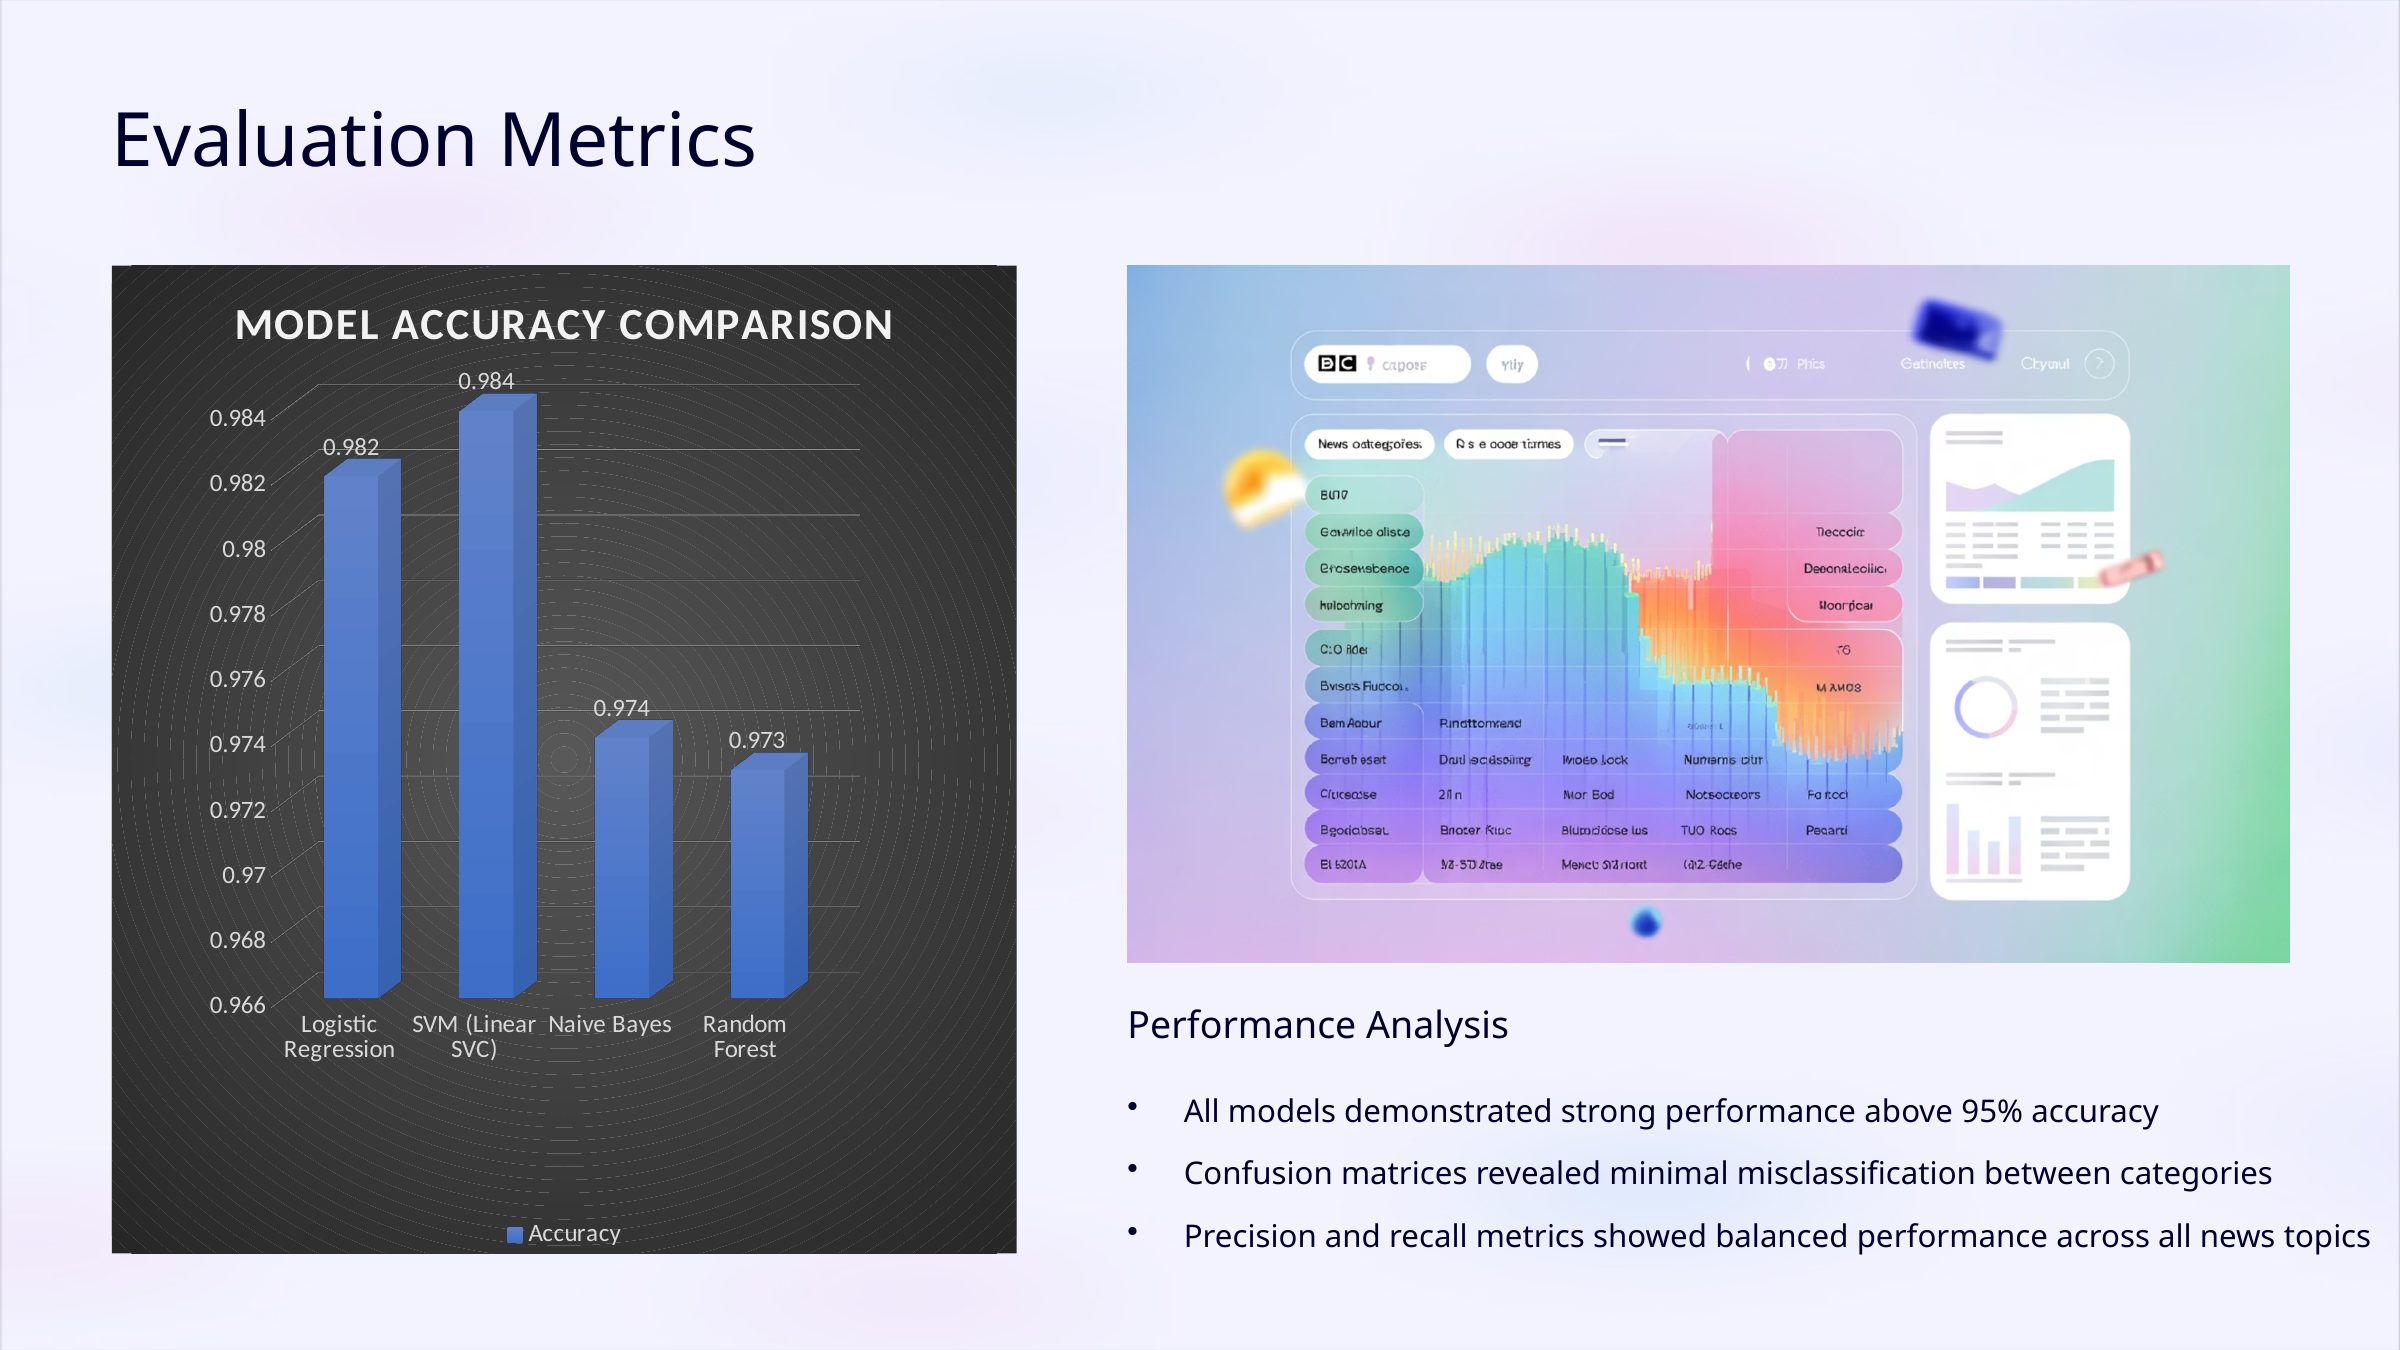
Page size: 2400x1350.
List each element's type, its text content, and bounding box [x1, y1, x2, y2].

picture [1127, 265, 2290, 963]
text_box Performance Analysis [1127, 998, 1504, 1046]
text_box All models demonstrated strong performance above 95% accuracy [1127, 1077, 2290, 1129]
text_box Evaluation Metrics [111, 87, 864, 182]
chart [111, 265, 1017, 1254]
text_box Precision and recall metrics showed balanced performance across all news topics [1127, 1202, 2290, 1254]
text_box Confusion matrices revealed minimal misclassification between categories [1127, 1139, 2290, 1192]
